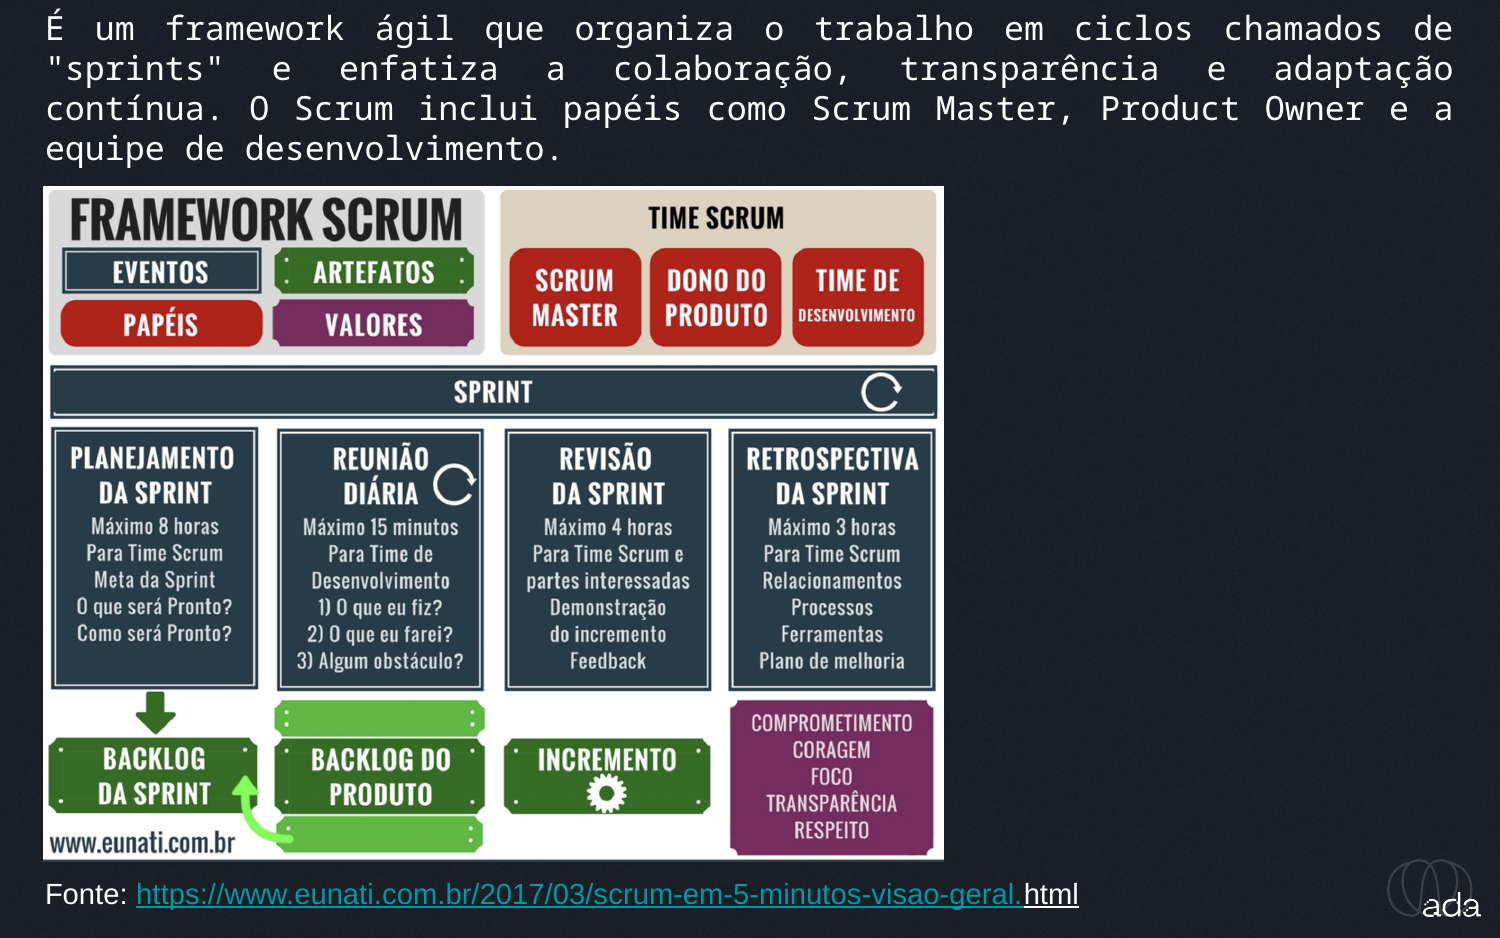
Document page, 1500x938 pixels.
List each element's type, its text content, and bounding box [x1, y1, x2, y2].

picture [0, 0, 1500, 938]
text_box Fonte: https://www.eunati.com.br/2017/03/scrum-em-5-minutos-visao-geral.html [30, 867, 1202, 918]
text_box É um framework ágil que organiza o trabalho em ciclos chamados de "sprints" e enfatiza a colaboração, transparência e adaptação contínua. O Scrum inclui papéis como Scrum Master, Product Owner e a equipe de desenvolvimento. [30, 0, 1470, 175]
